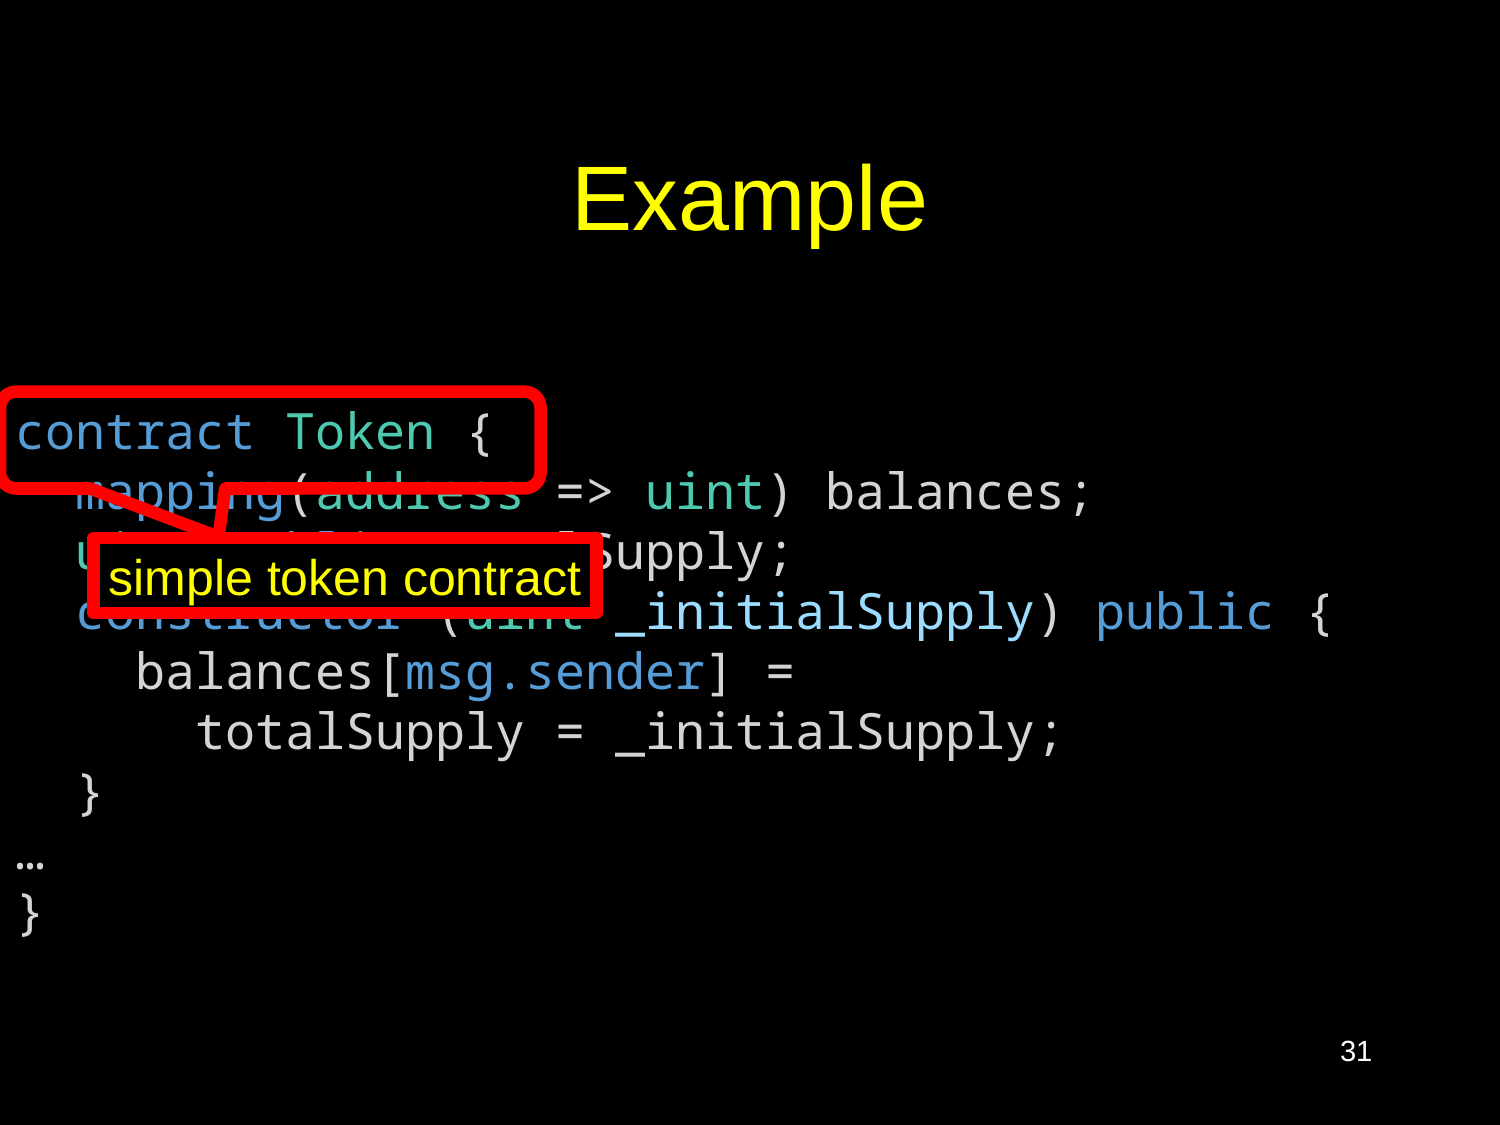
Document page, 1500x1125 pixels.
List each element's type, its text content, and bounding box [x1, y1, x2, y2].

text_box contract Token { mapping(address => uint) balances; uint public totalSupply; constructor (uint _initialSupply) public { balances[msg.sender] = totalSupply = _initialSupply; } … } [0, 391, 1500, 947]
slide_number 31 [1074, 1024, 1388, 1101]
text_box simple token contract [93, 538, 597, 613]
title Example [112, 99, 1388, 288]
text_box [0, 391, 541, 537]
